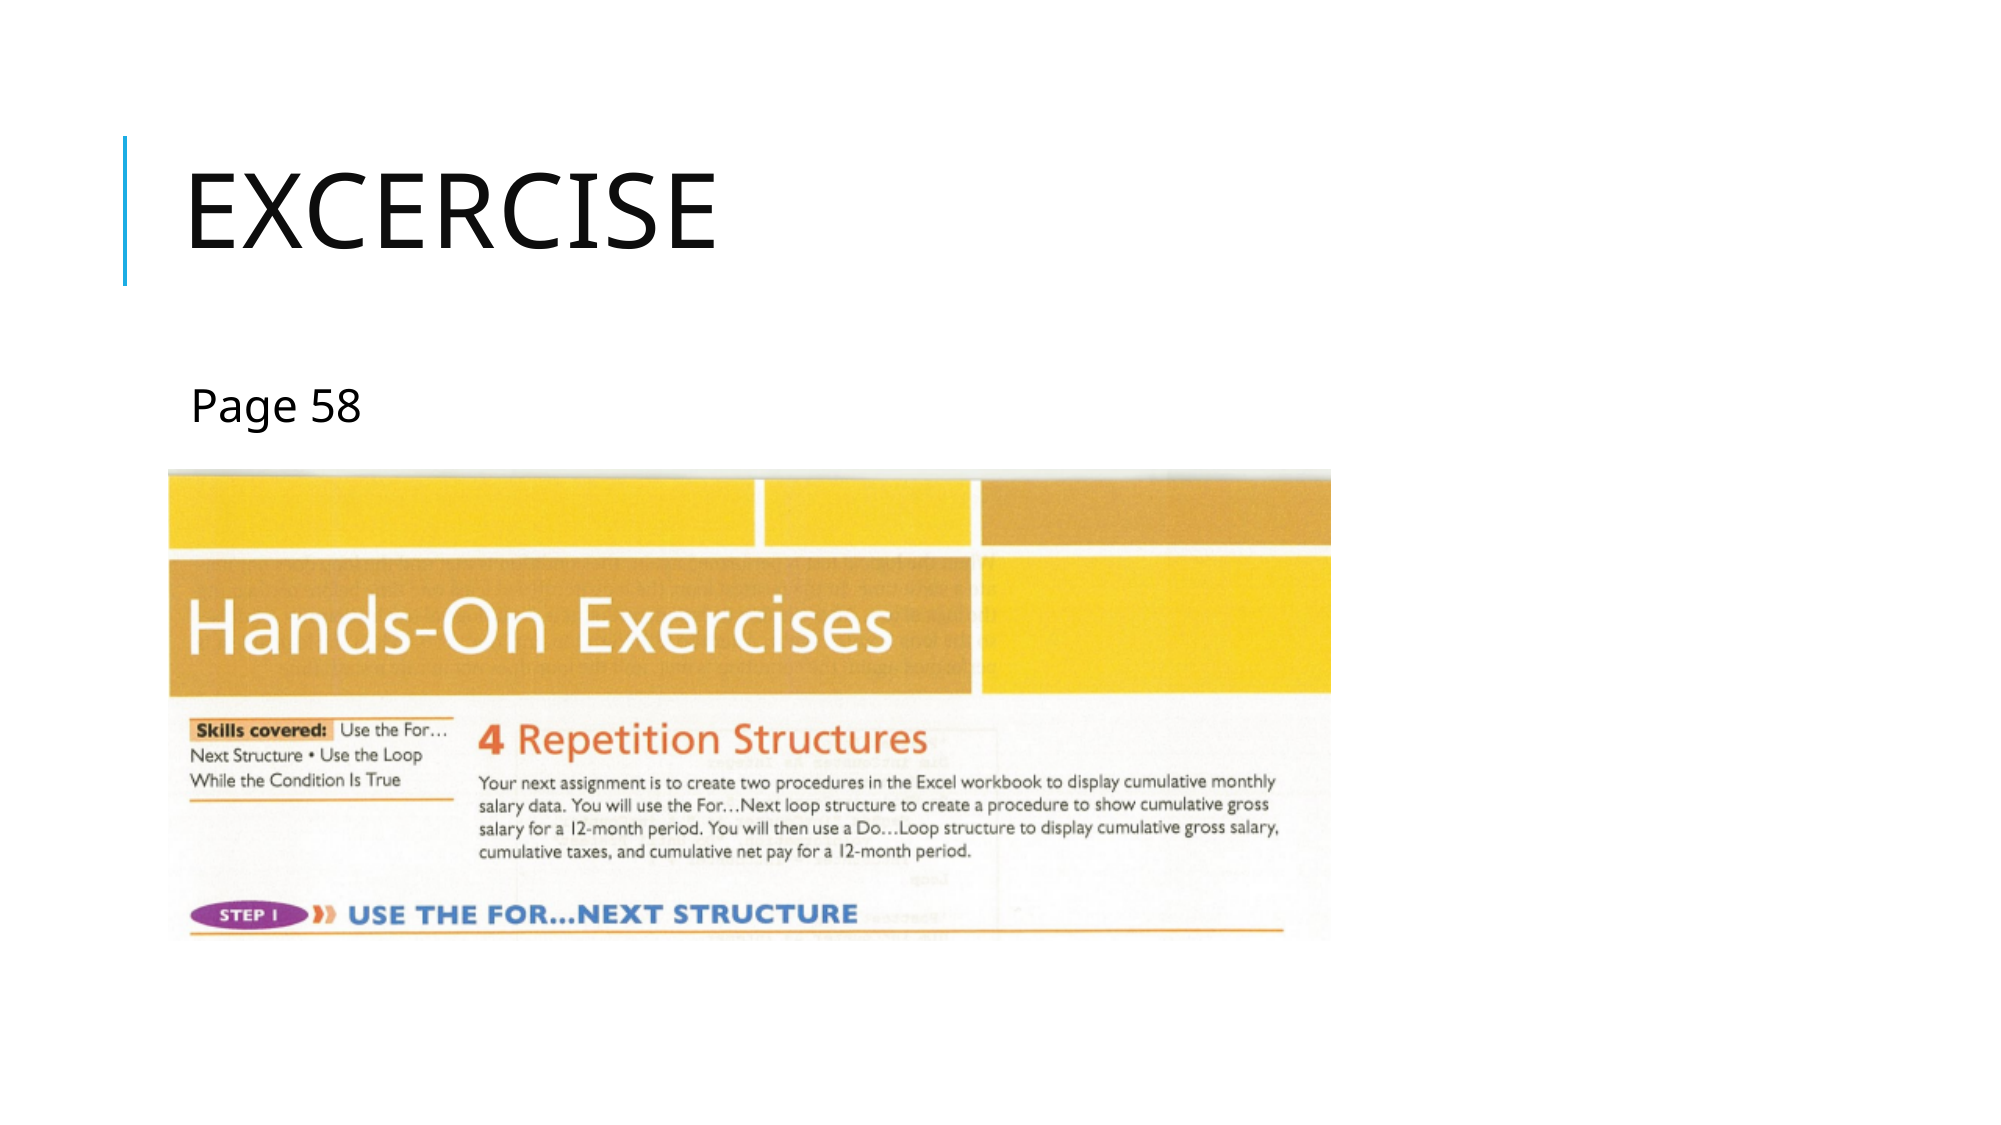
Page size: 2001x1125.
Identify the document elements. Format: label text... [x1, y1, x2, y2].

title excercise [168, 96, 1763, 342]
picture [167, 468, 1331, 942]
list Page 58 [168, 375, 1763, 1035]
